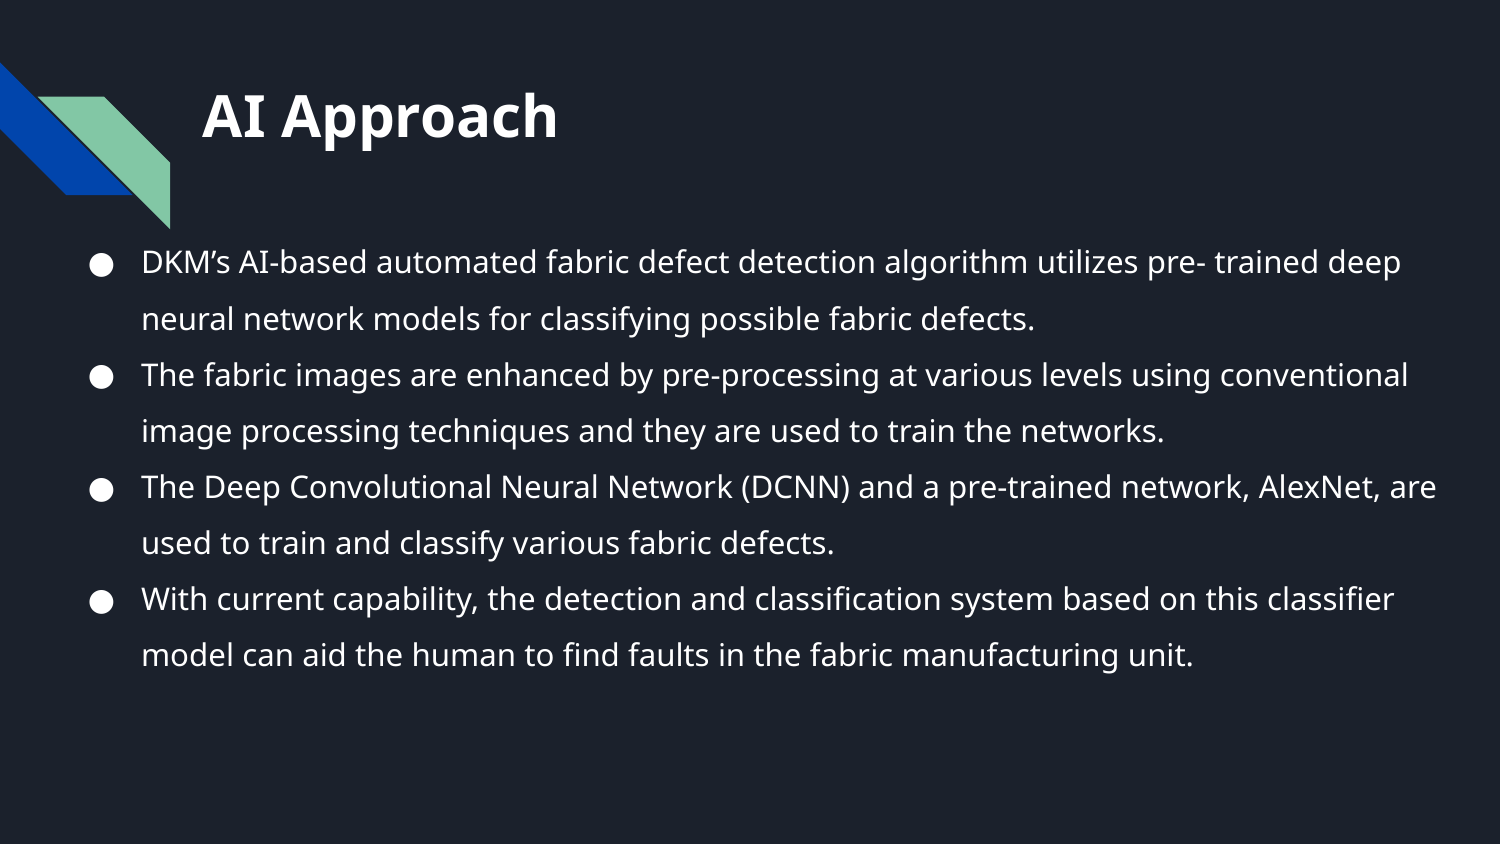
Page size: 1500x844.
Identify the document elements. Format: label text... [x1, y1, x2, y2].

title AI Approach [187, 64, 1343, 151]
list DKM’s AI-based automated fabric defect detection algorithm utilizes pre- trained deep neural network models for classifying possible fabric defects. The fabric images are enhanced by pre-processing at various levels using conventional image processing techniques and they are used to train the networks. The Deep Convolutional Neural Network (DCNN) and a pre-trained network, AlexNet, are used to train and classify various fabric defects. With current capability, the detection and classification system based on this classifier model can aid the human to find faults in the fabric manufacturing unit. [51, 151, 1461, 791]
